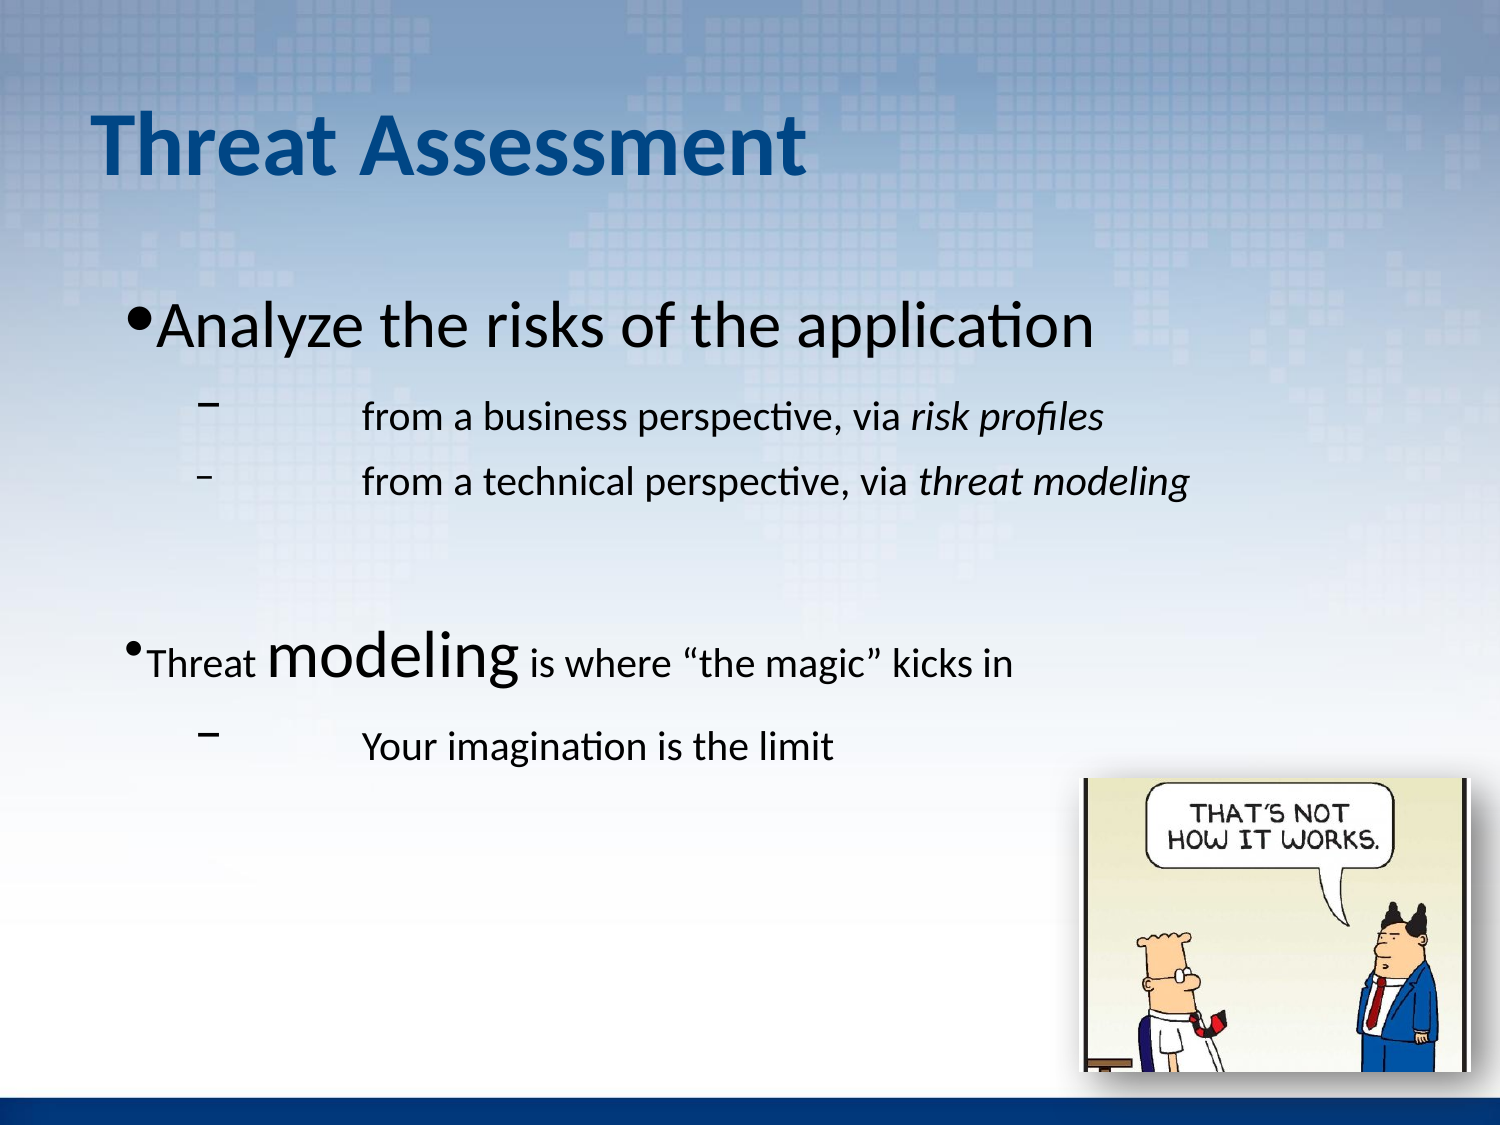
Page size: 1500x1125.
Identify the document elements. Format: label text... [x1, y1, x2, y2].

title Threat Assessment [75, 45, 1425, 233]
picture [0, 0, 1500, 1125]
list Analyze the risks of the application from a business perspective, via risk profiles from a technical perspective, via threat modeling Threat modeling is where “the magic” kicks in Your imagination is the limit [75, 265, 1425, 943]
